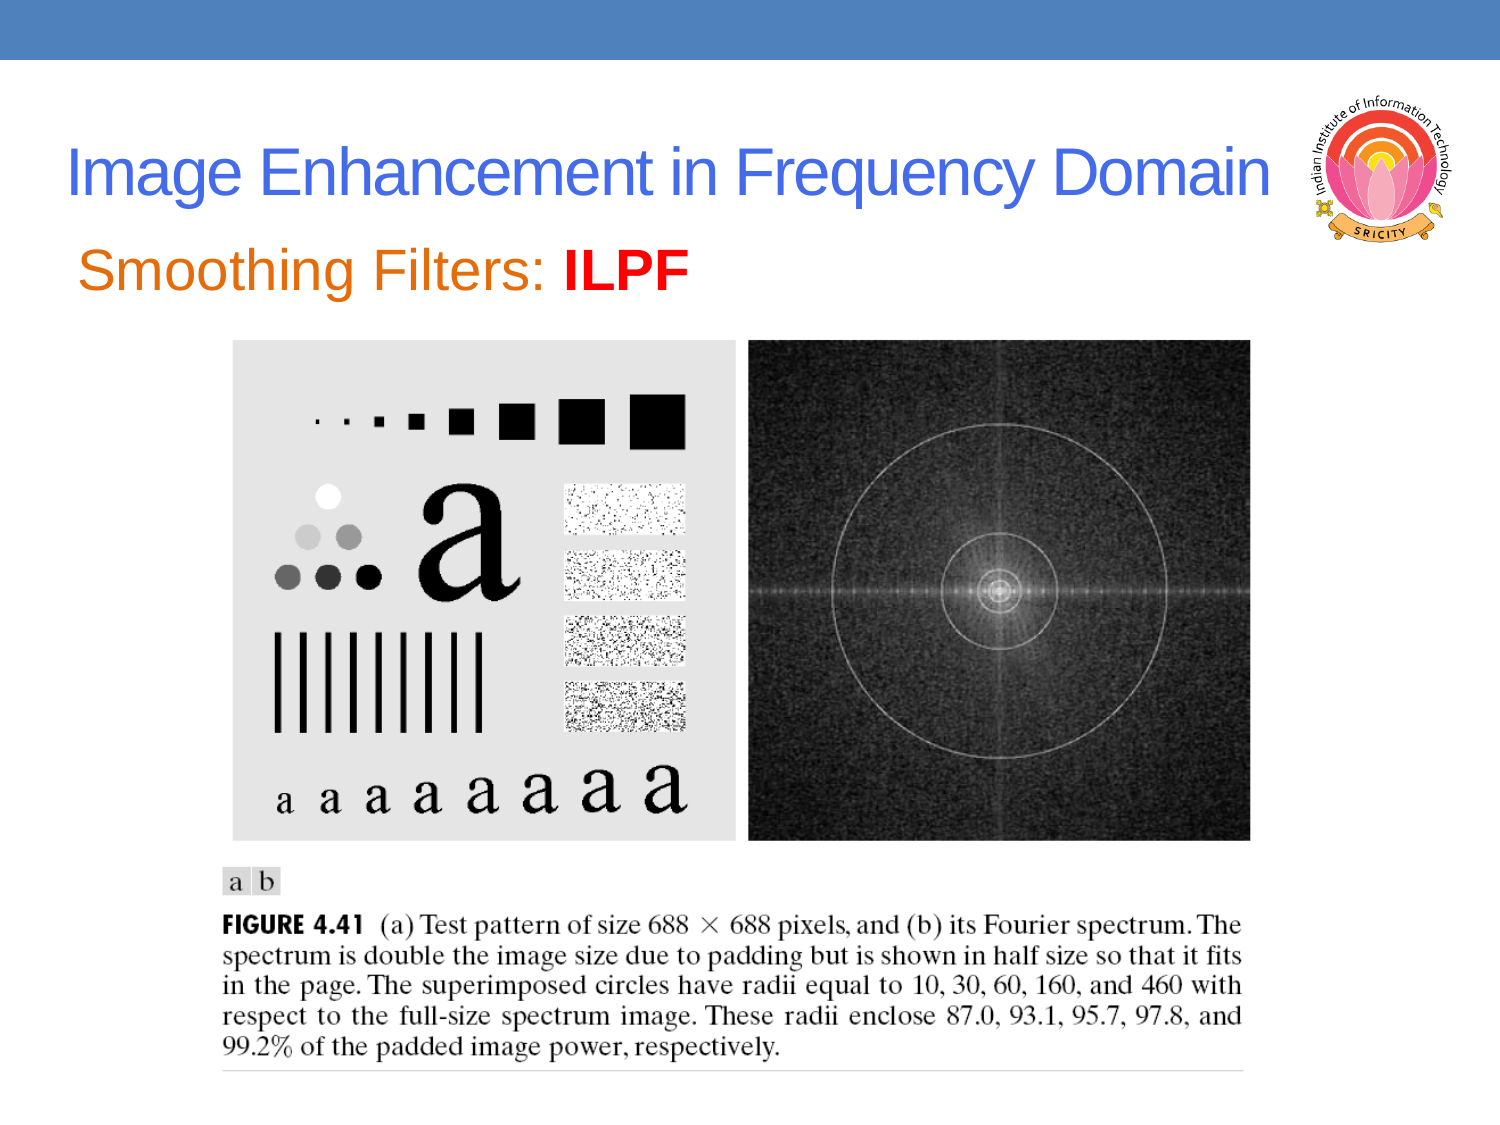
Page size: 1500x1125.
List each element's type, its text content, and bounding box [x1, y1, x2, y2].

picture [1299, 87, 1463, 251]
picture [210, 331, 1263, 1076]
title Image Enhancement in Frequency Domain [50, 87, 1298, 250]
text_box Smoothing Filters: ILPF [62, 224, 1413, 440]
